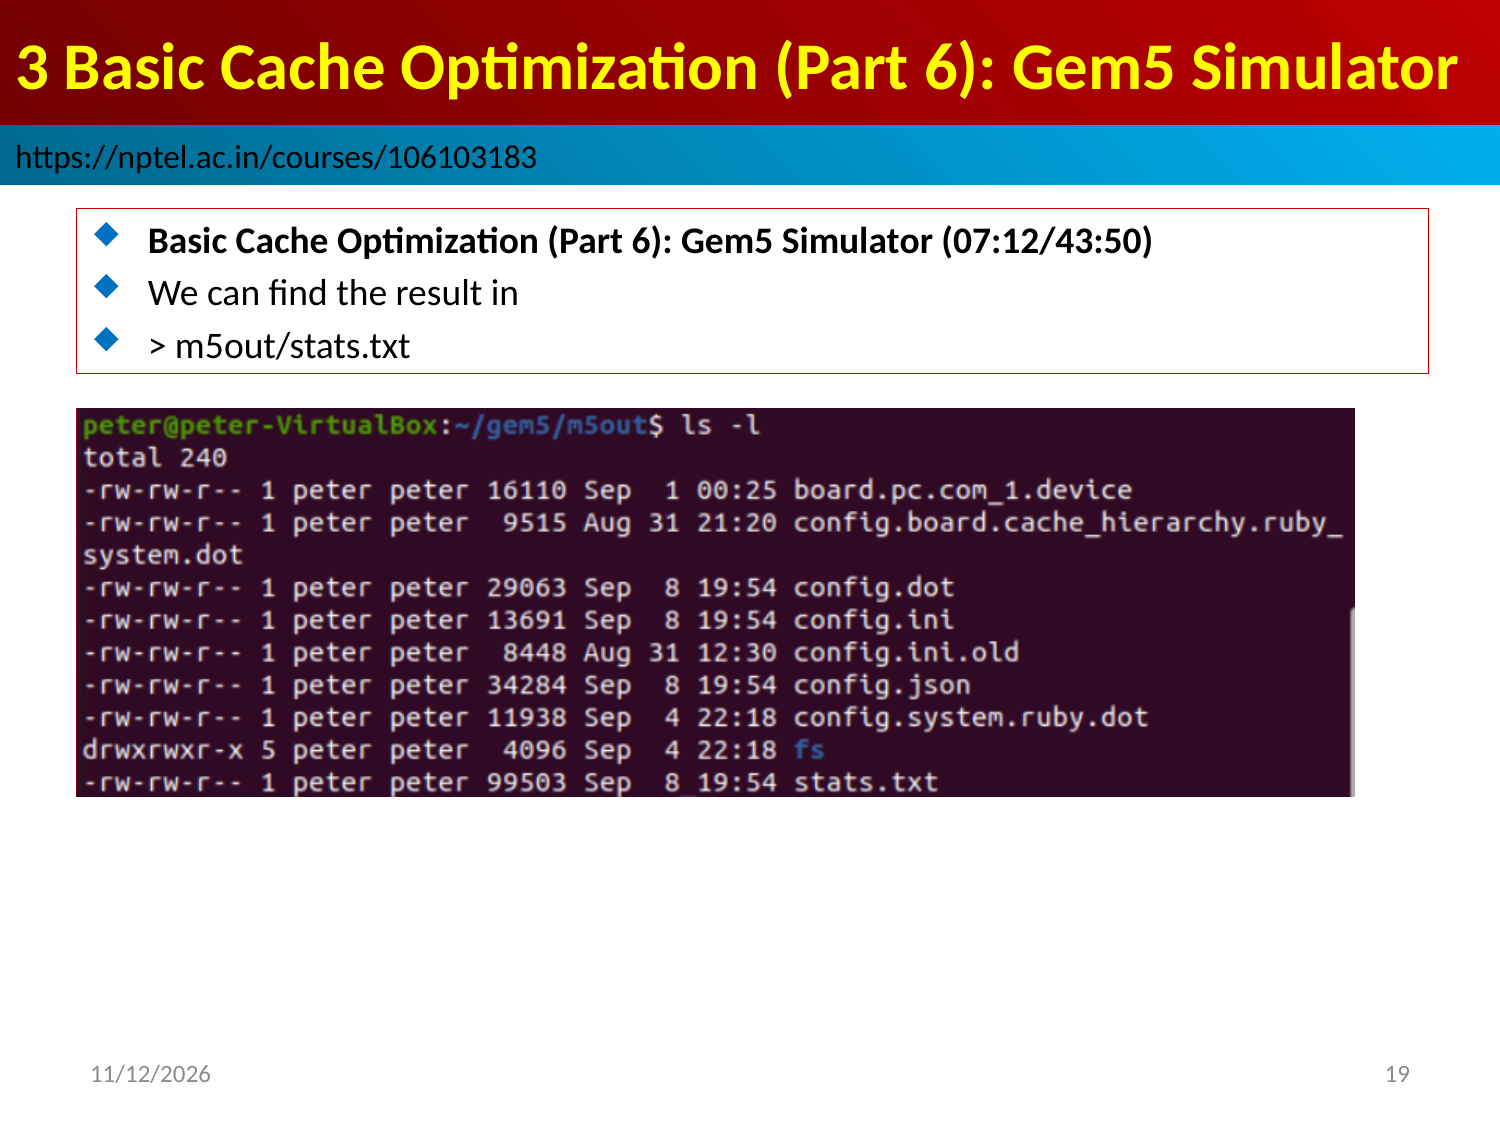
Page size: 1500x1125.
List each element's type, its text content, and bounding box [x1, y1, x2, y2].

text_box https://nptel.ac.in/courses/106103183 [0, 125, 1500, 185]
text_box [76, 408, 1356, 797]
subtitle Basic Cache Optimization (Part 6): Gem5 Simulator (07:12/43:50) We can find the result in > m5out/stats.txt [76, 208, 1429, 374]
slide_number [75, 1042, 425, 1103]
slide_number 19 [1074, 1042, 1425, 1103]
title 3 Basic Cache Optimization (Part 6): Gem5 Simulator [0, 0, 1500, 125]
